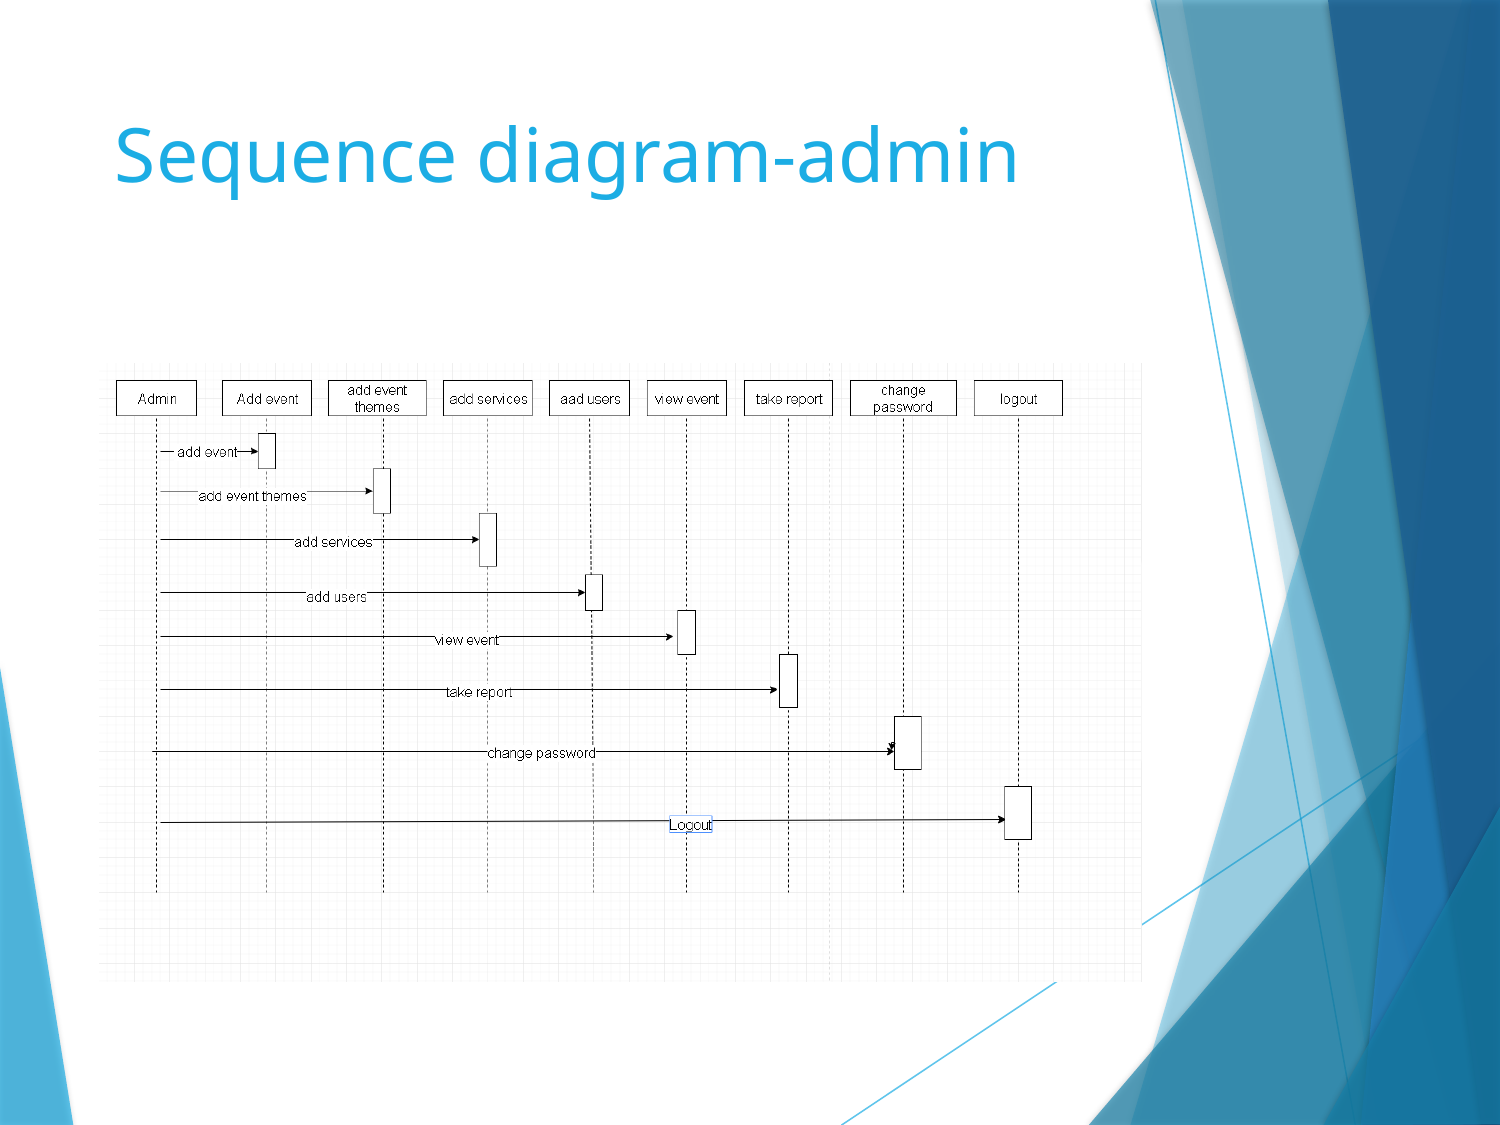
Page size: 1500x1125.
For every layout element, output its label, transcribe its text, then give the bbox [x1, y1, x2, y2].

title Sequence diagram-admin [99, 99, 1142, 317]
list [99, 362, 1142, 983]
